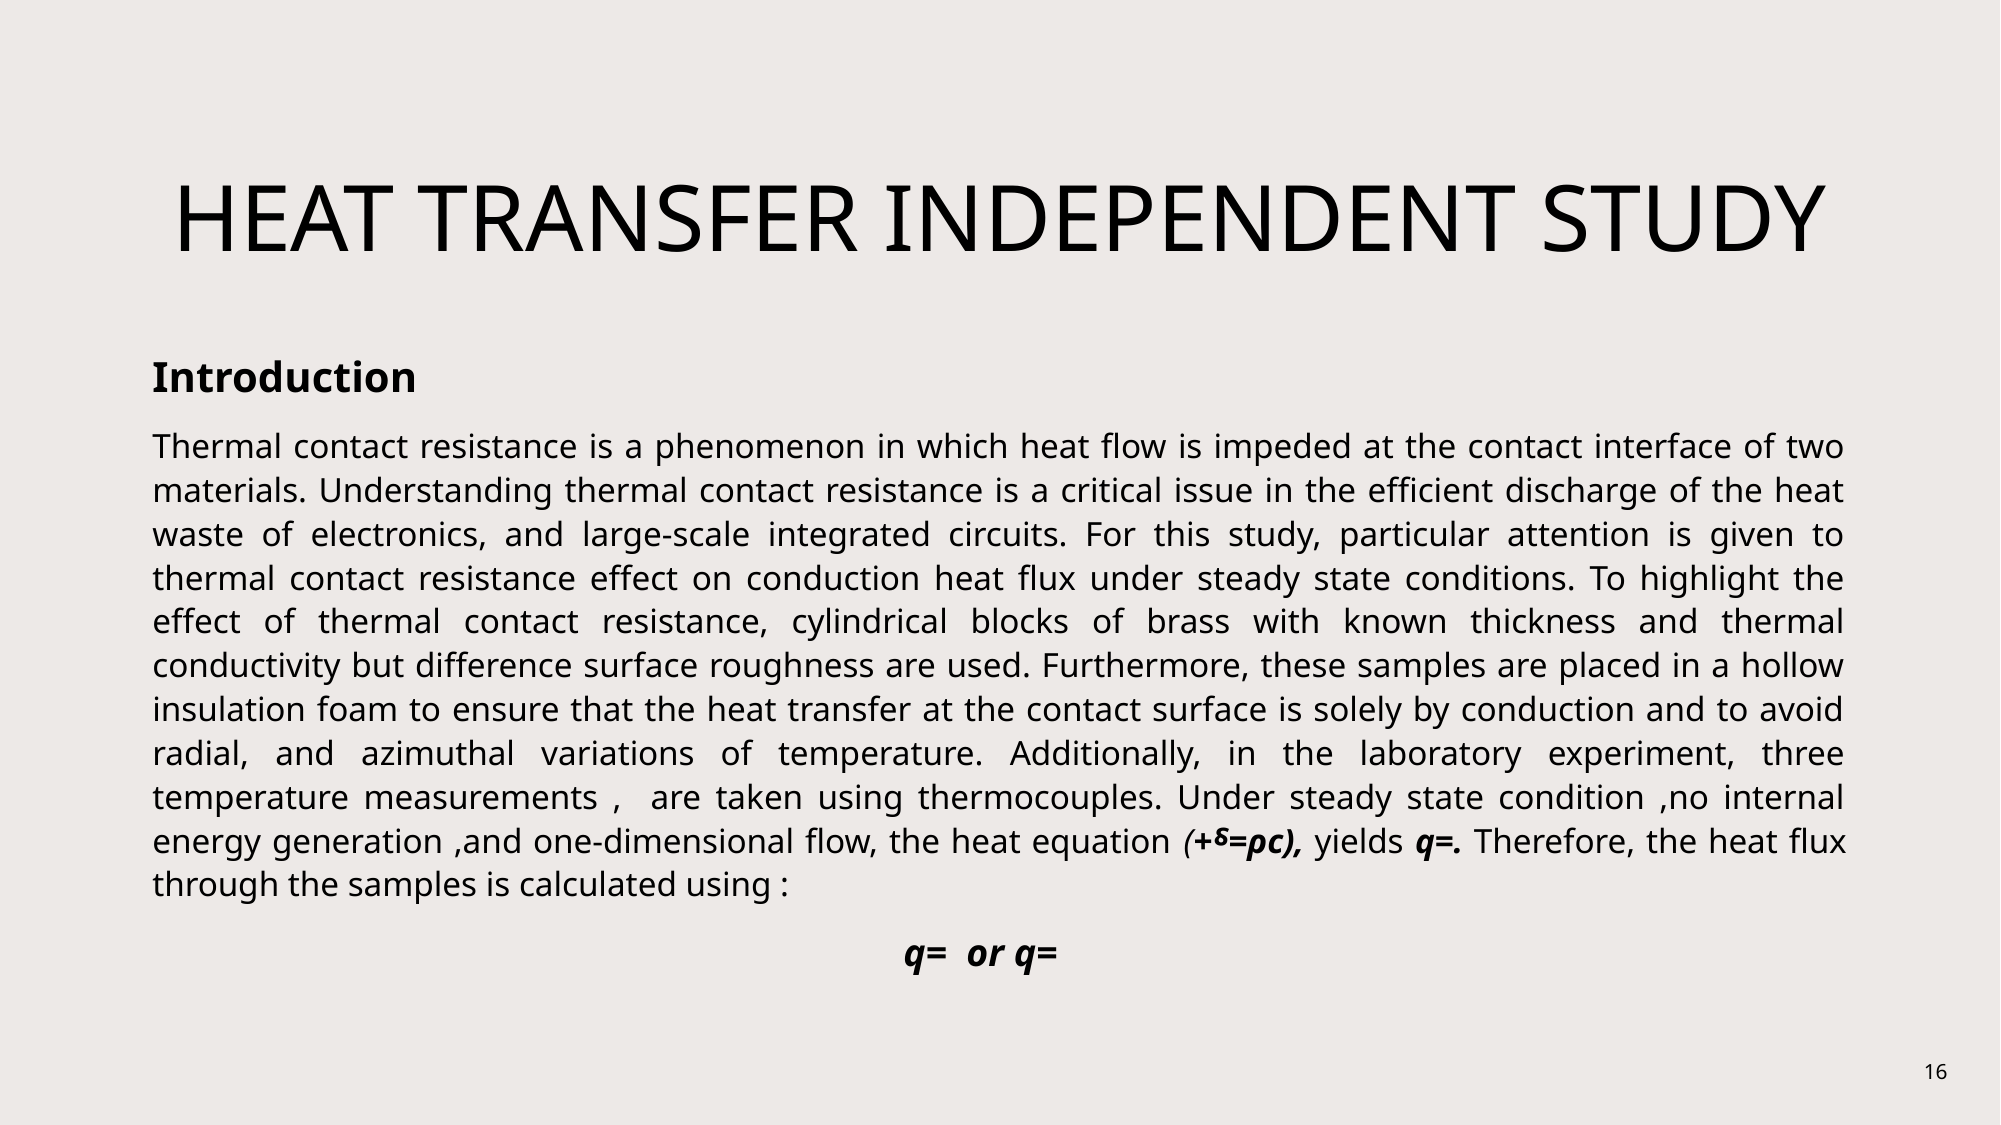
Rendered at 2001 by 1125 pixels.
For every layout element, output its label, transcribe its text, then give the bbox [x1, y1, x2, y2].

slide_number 16 [1888, 1042, 1983, 1103]
title HEAT TRANSFER INDEPENDENT STUDY [137, 95, 1863, 280]
